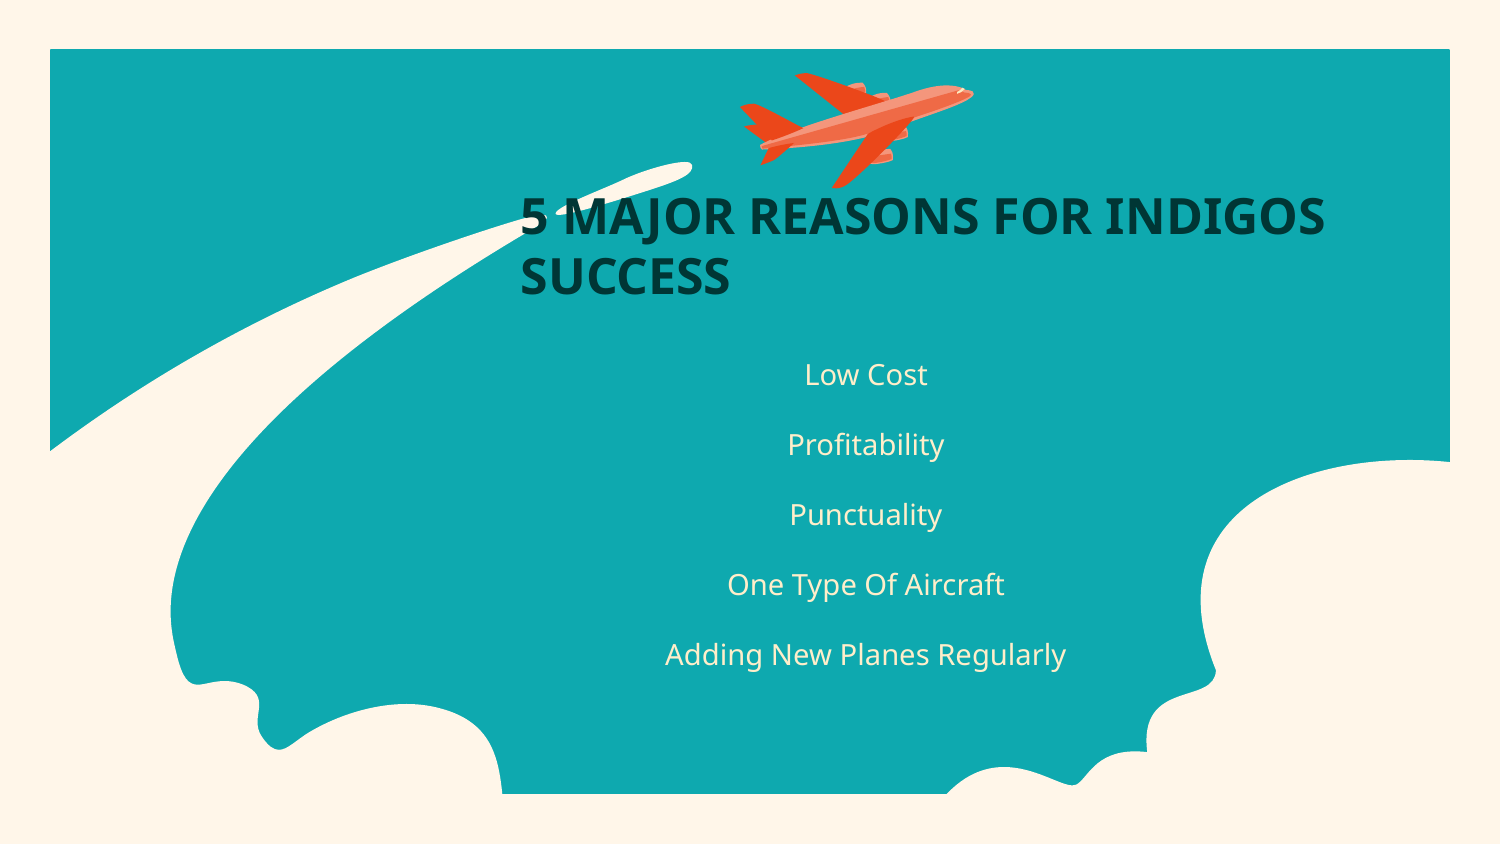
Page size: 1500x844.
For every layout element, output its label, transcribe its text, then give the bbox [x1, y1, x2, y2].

subtitle Low Cost Profitability Punctuality One Type Of Aircraft Adding New Planes Regularly [523, 341, 1186, 715]
title 5 MAJOR REASONS FOR INDIGOS SUCCESS [505, 173, 1429, 316]
